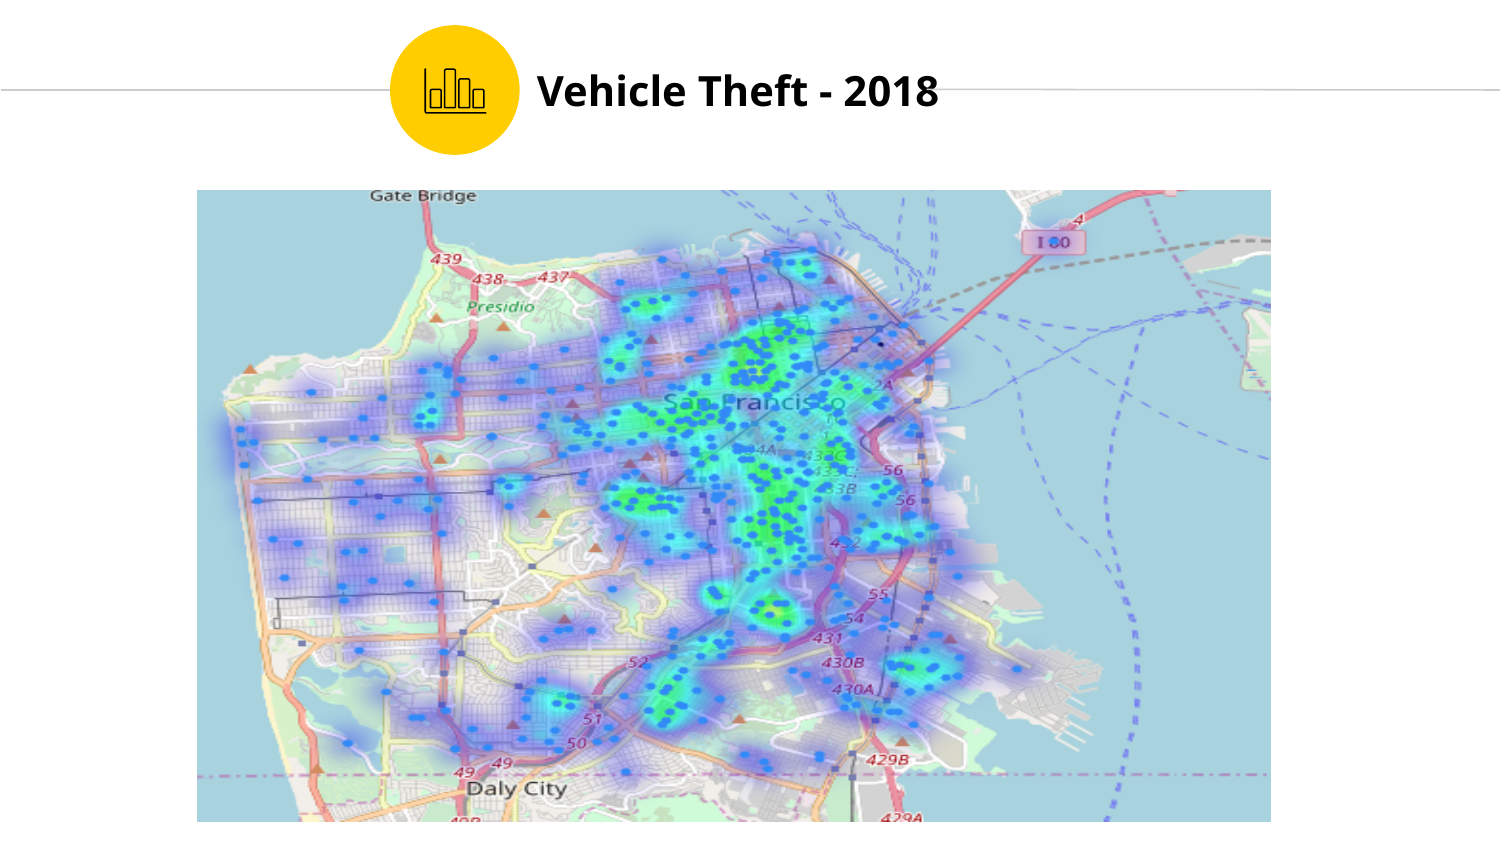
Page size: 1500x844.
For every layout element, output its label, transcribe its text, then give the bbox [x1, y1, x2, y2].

text_box [390, 25, 520, 155]
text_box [424, 68, 487, 114]
title Vehicle Theft - 2018 [521, 53, 1327, 127]
picture [197, 190, 1271, 822]
